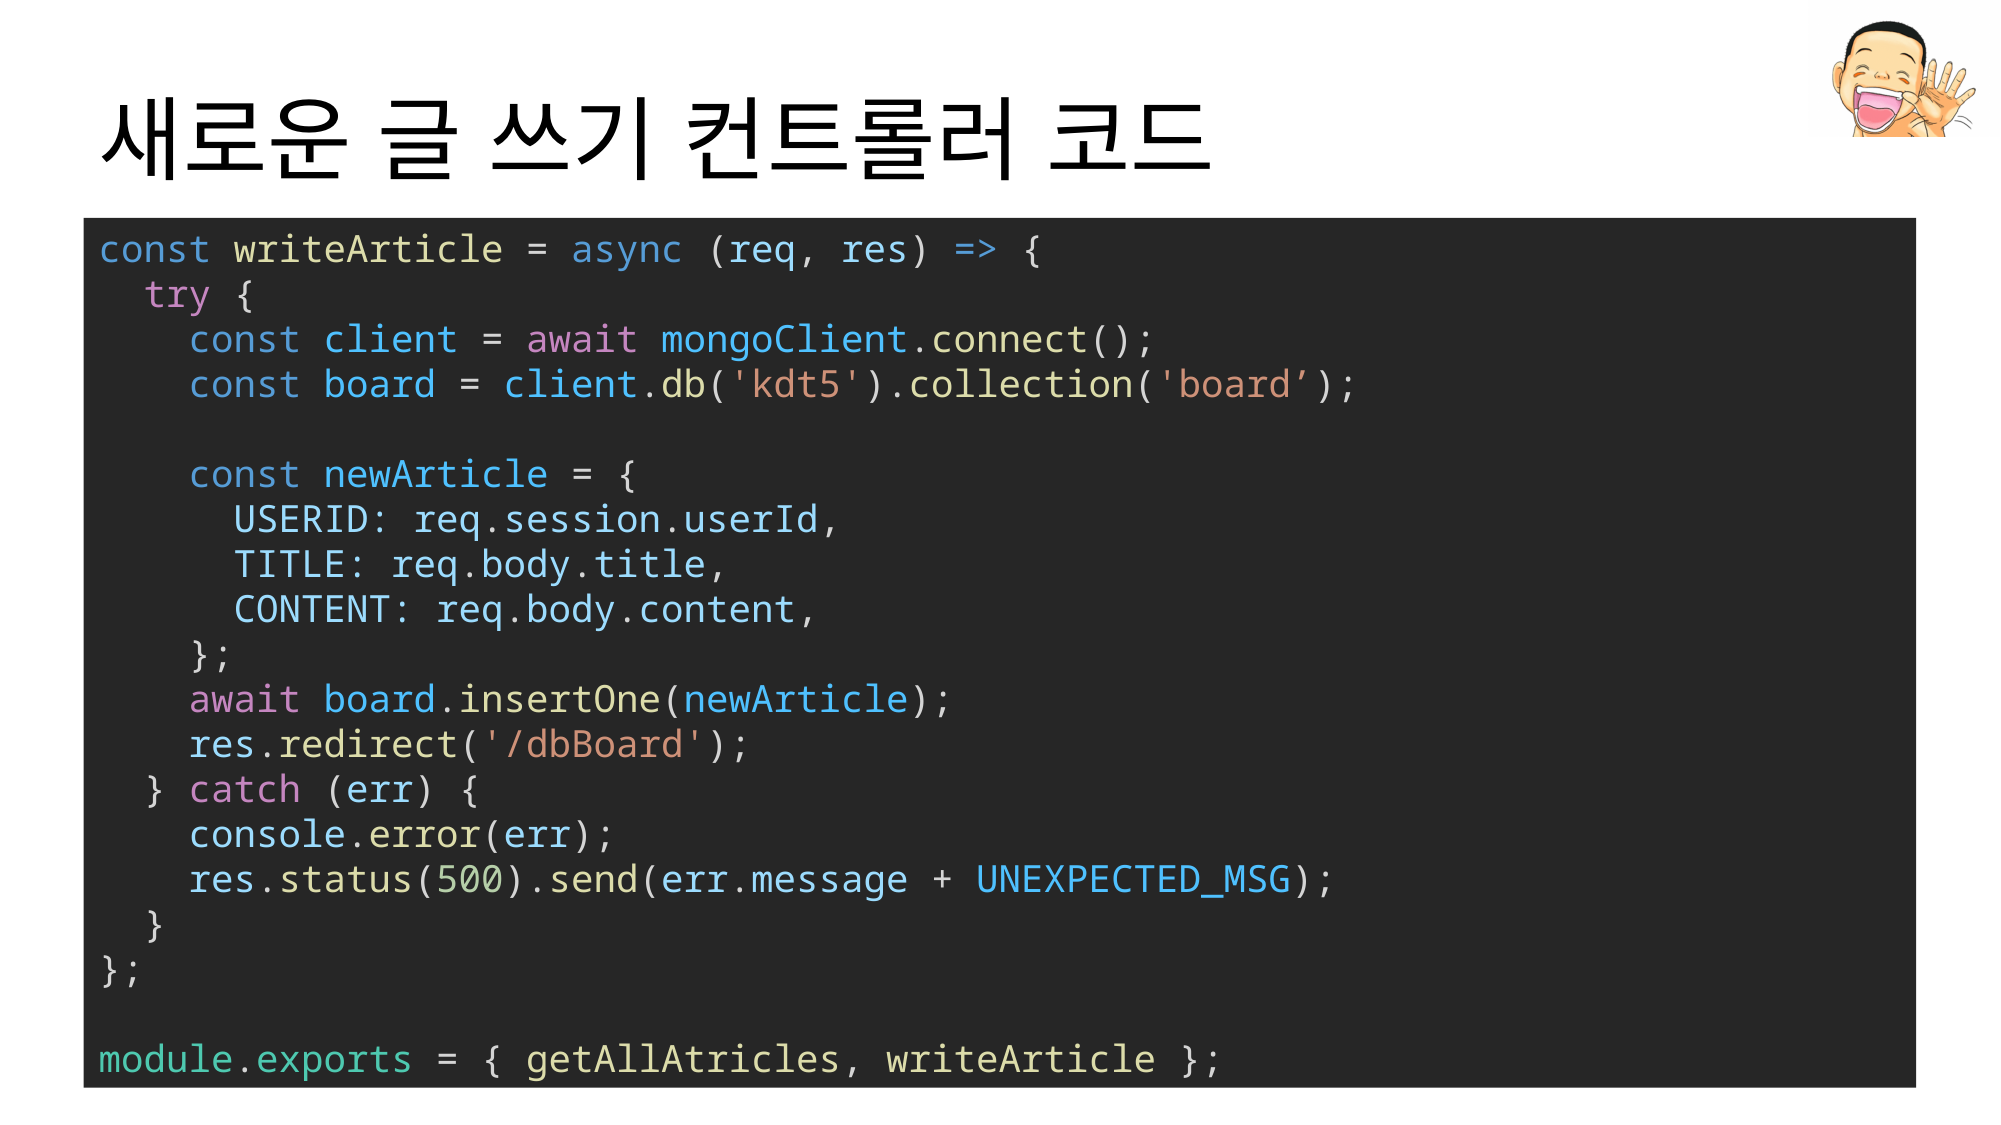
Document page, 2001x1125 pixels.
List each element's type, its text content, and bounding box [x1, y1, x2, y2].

title 새로운 글 쓰기 컨트롤러 코드 [83, 0, 1931, 218]
text_box const writeArticle = async (req, res) => { try { const client = await mongoClient.connect(); const board = client.db('kdt5').collection('board’); const newArticle = { USERID: req.session.userId, TITLE: req.body.title, CONTENT: req.body.content, }; await board.insertOne(newArticle); res.redirect('/dbBoard'); } catch (err) { console.error(err); res.status(500).send(err.message + UNEXPECTED_MSG); } }; module.exports = { getAllAtricles, writeArticle }; [83, 217, 1917, 1088]
picture [1931, 0, 2000, 137]
